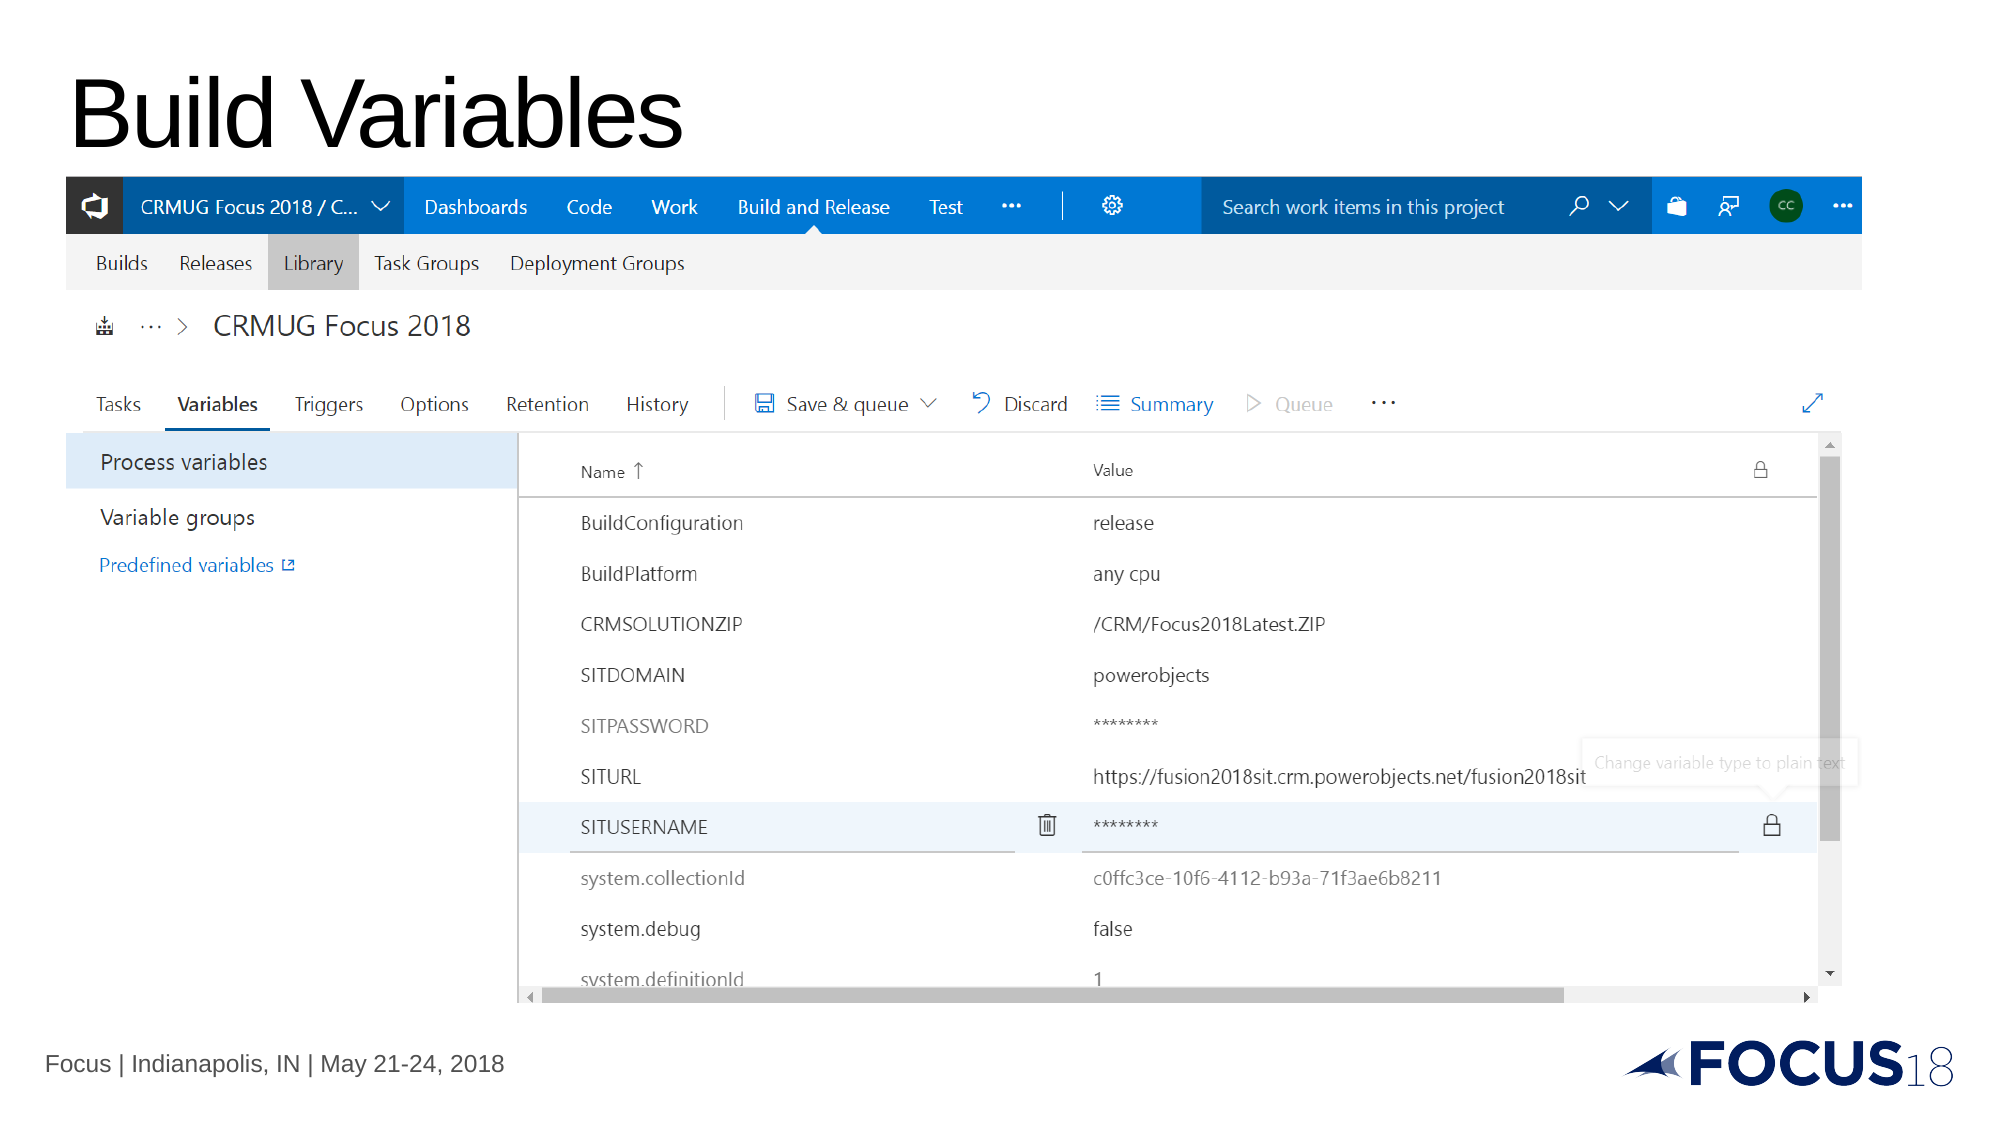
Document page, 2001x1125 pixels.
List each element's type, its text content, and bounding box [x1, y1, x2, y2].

title Build Variables [44, 47, 1957, 196]
picture [65, 176, 1862, 1004]
picture [1619, 1038, 1956, 1088]
